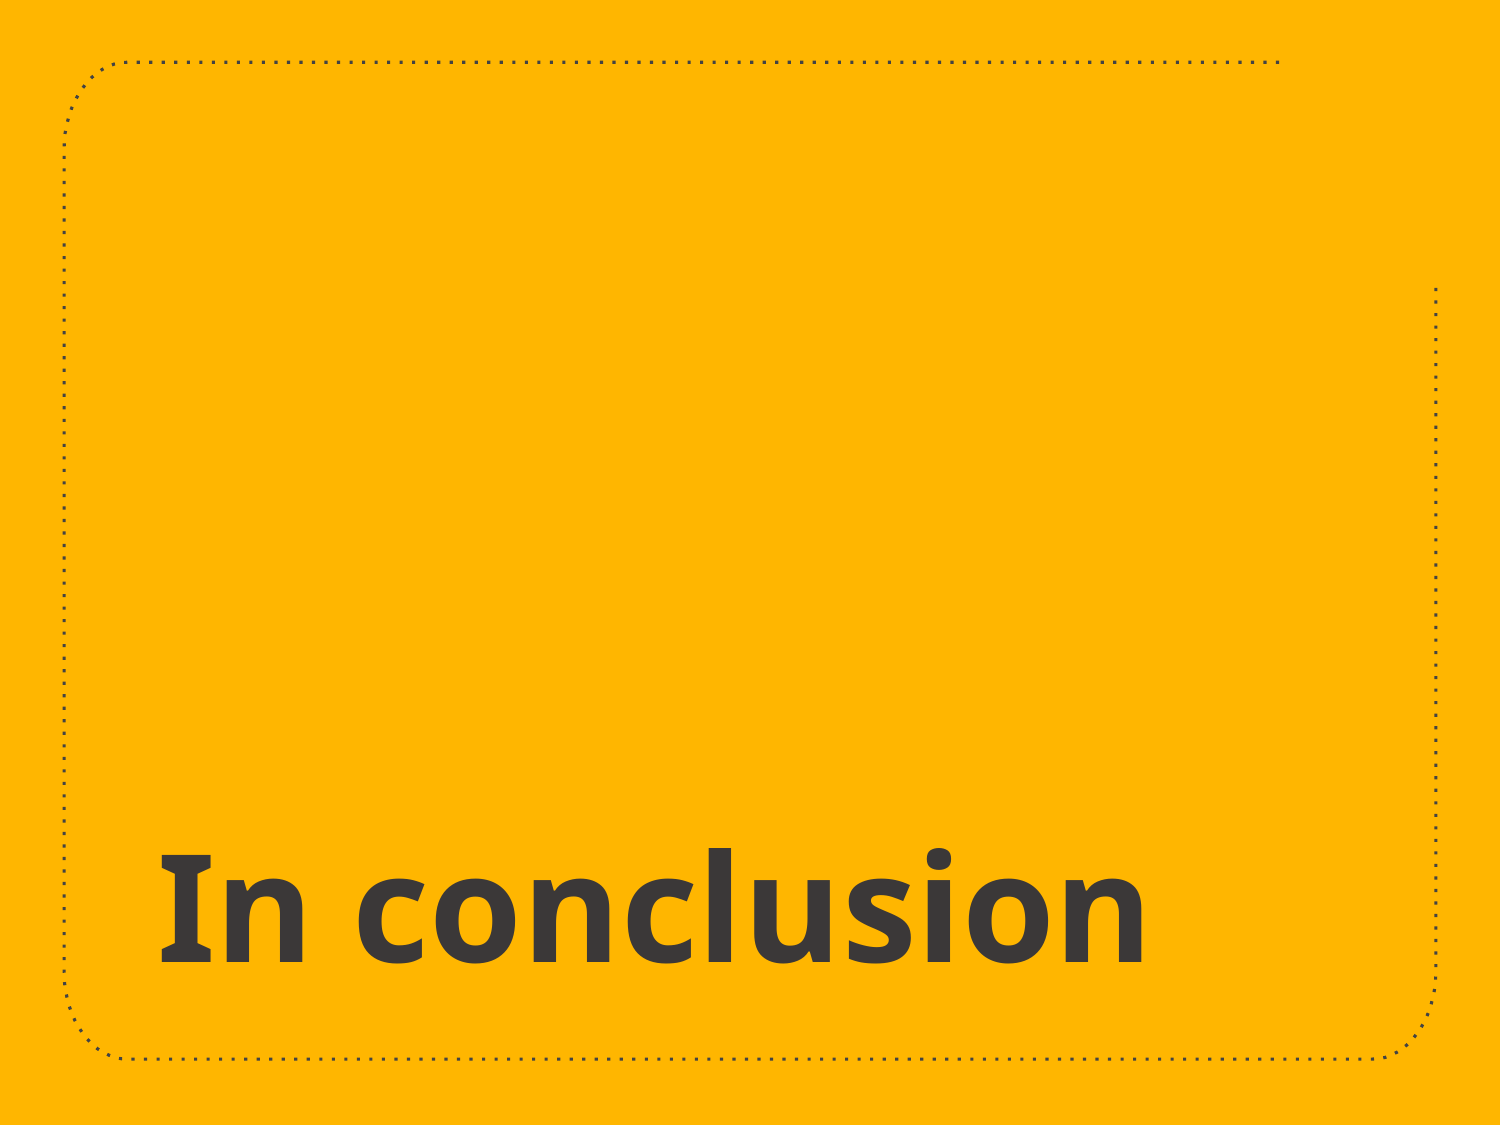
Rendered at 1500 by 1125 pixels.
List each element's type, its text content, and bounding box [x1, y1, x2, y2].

title In conclusion [142, 804, 1436, 1023]
